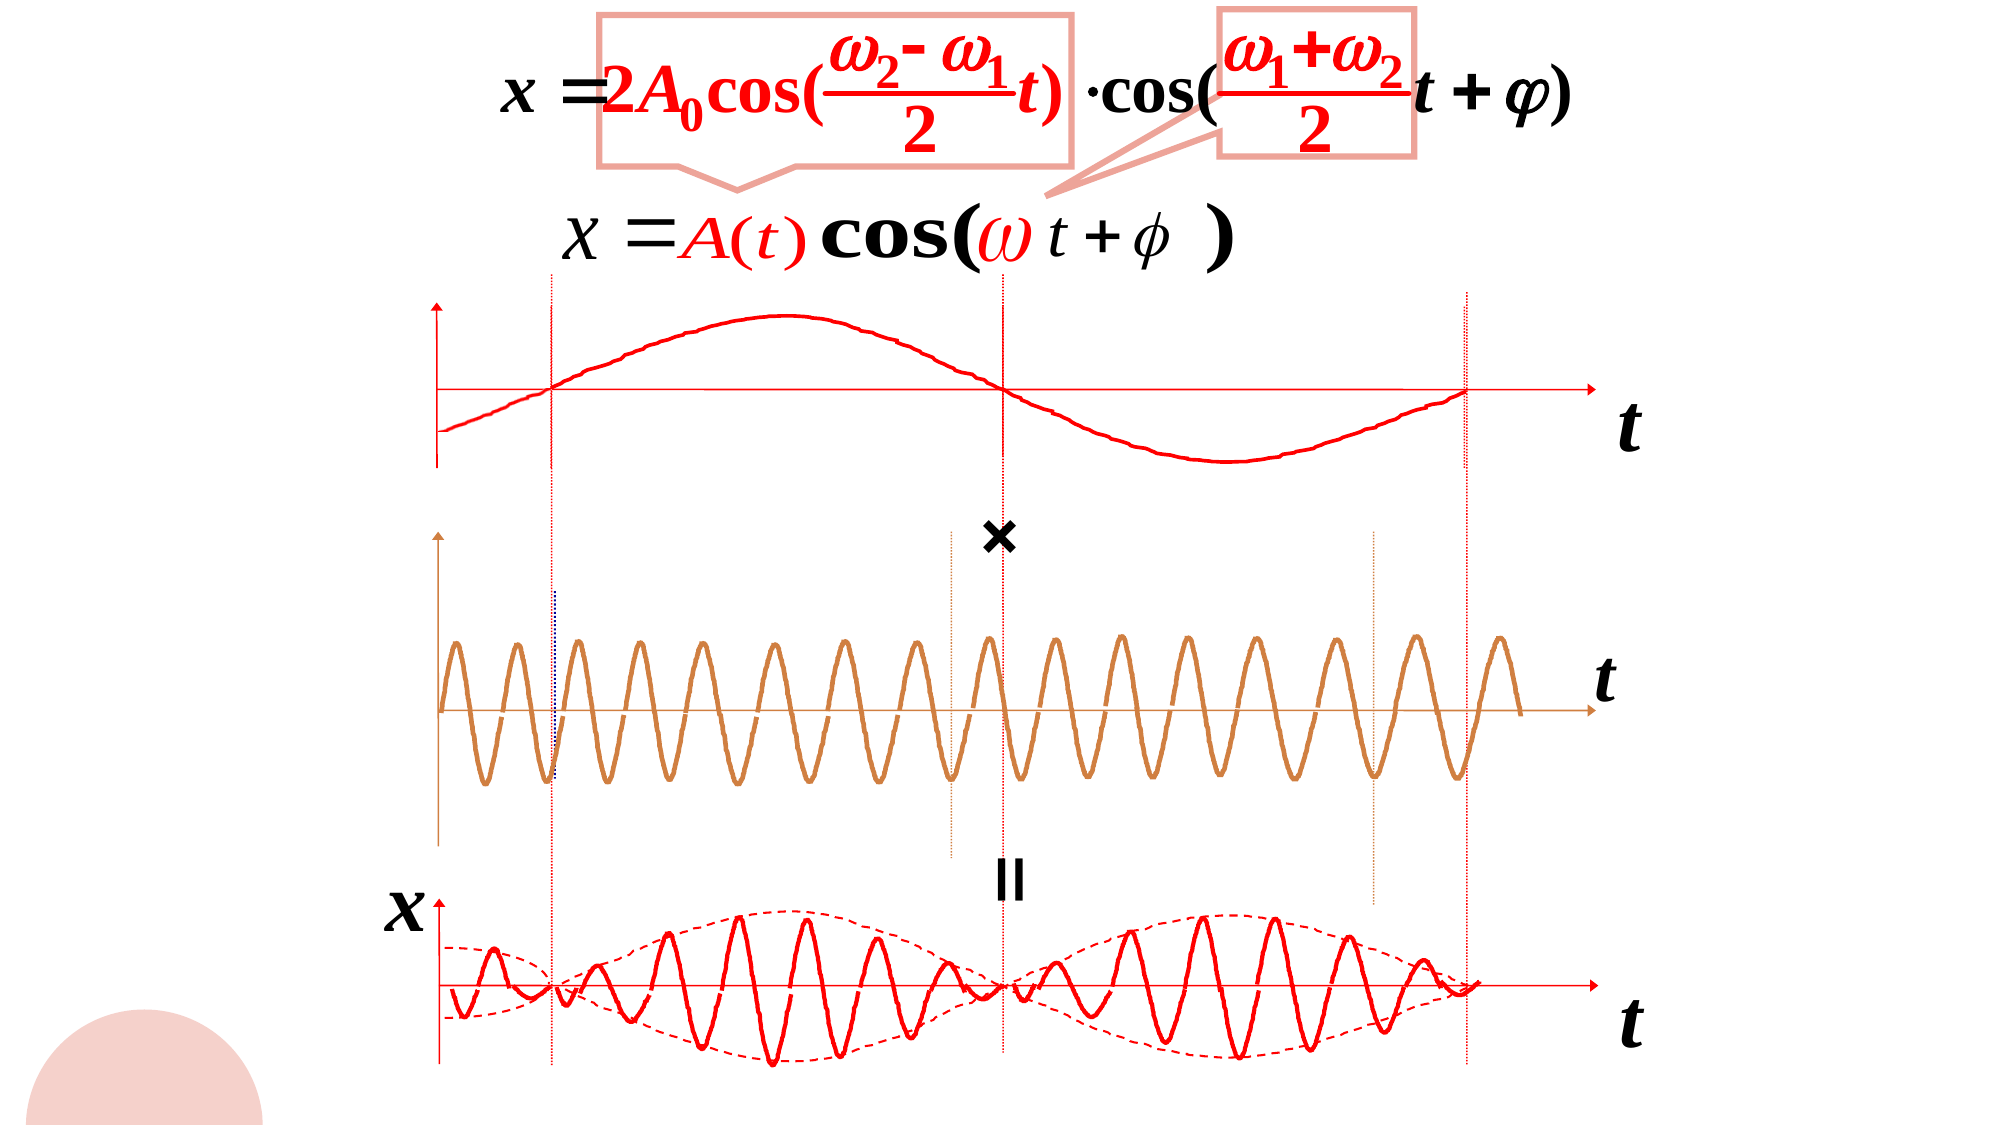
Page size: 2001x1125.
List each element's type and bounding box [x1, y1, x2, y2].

text_box [509, 200, 679, 282]
text_box [1184, 196, 1243, 283]
text_box [370, 274, 1693, 1073]
text_box [817, 196, 1018, 283]
text_box [599, 160, 1072, 191]
text_box [663, 202, 823, 284]
text_box [438, 531, 1648, 905]
text_box [1049, 160, 1144, 194]
text_box [938, 198, 1018, 285]
text_box [436, 302, 1691, 477]
text_box [460, 9, 1577, 160]
text_box [444, 911, 1470, 1062]
text_box [1018, 194, 1184, 285]
